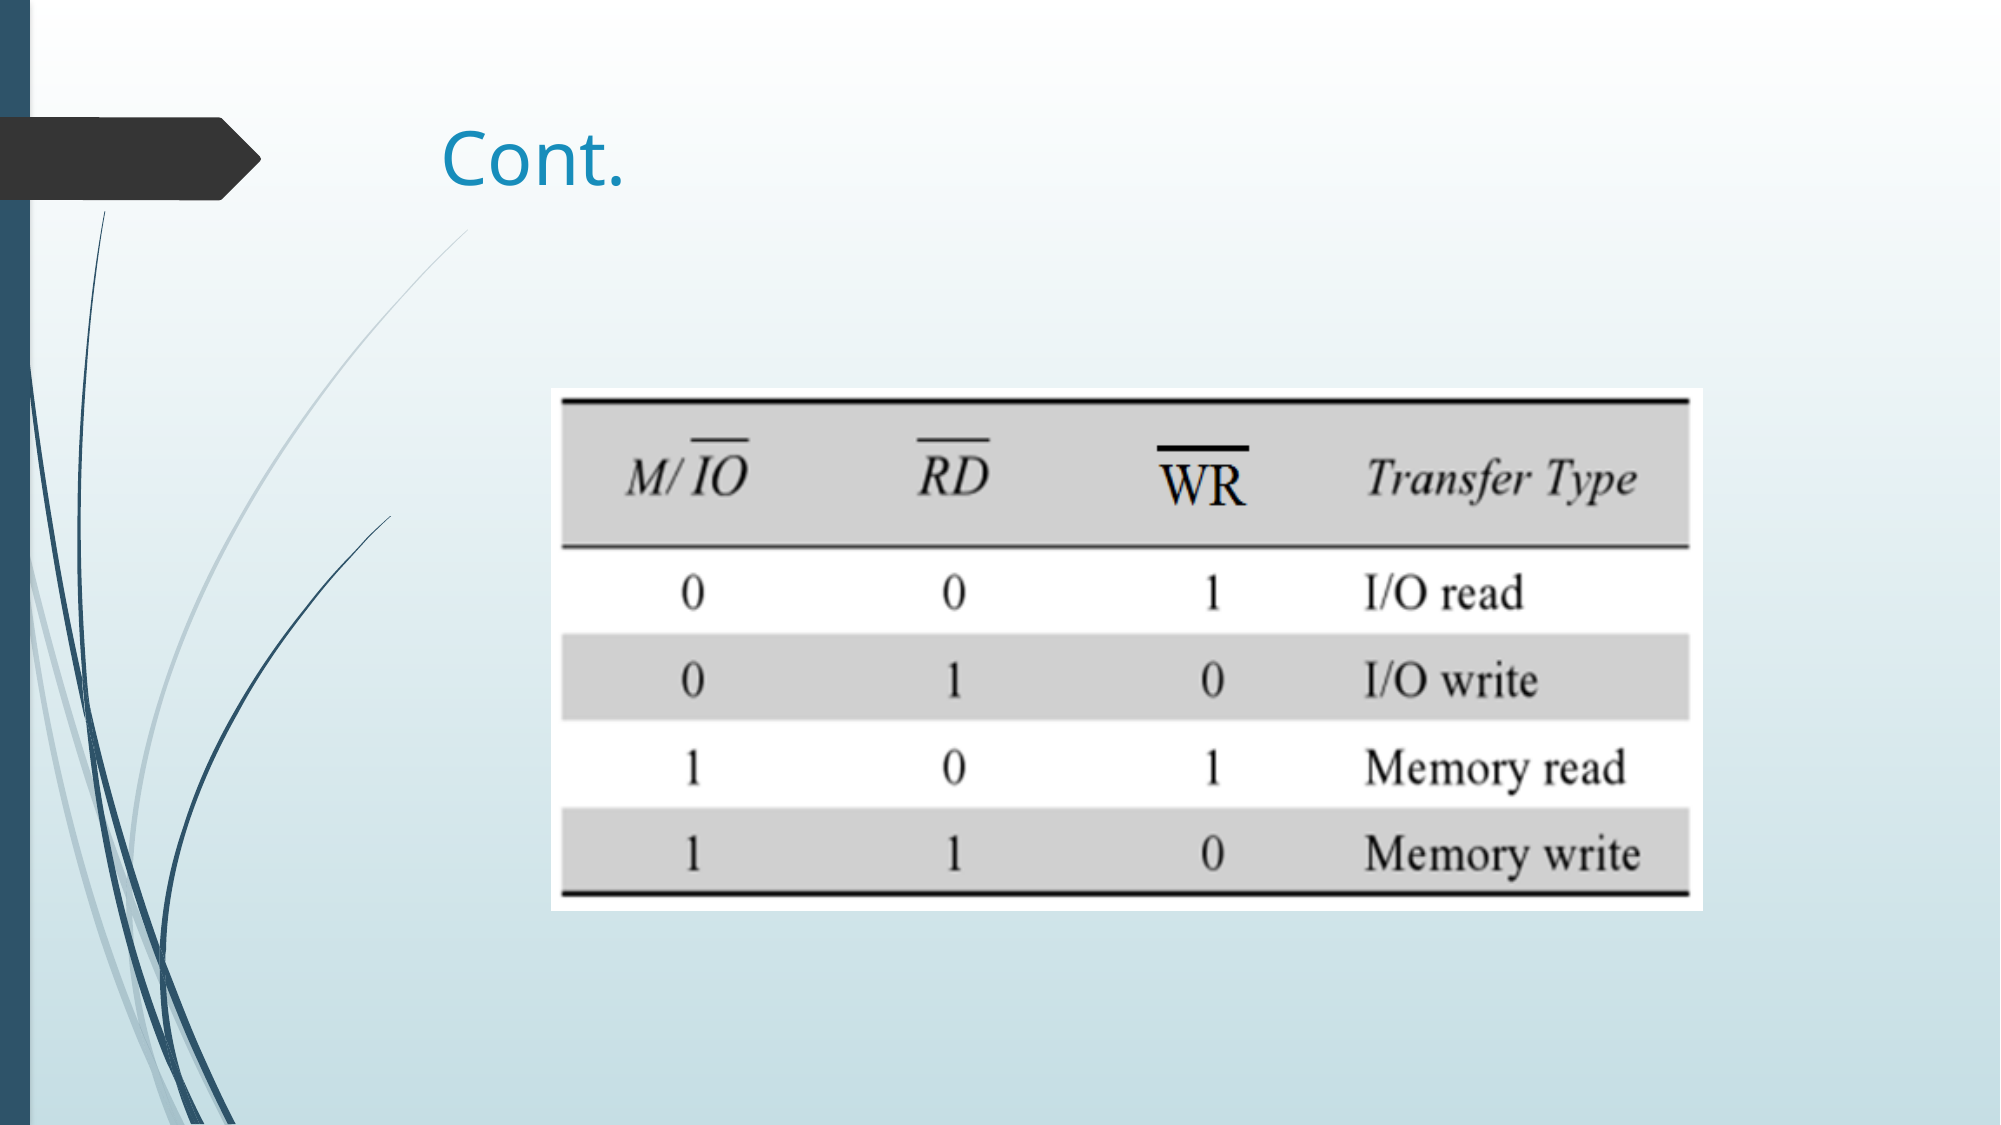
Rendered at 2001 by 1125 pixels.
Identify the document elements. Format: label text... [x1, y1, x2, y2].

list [551, 388, 1704, 911]
title Cont. [425, 102, 1888, 313]
